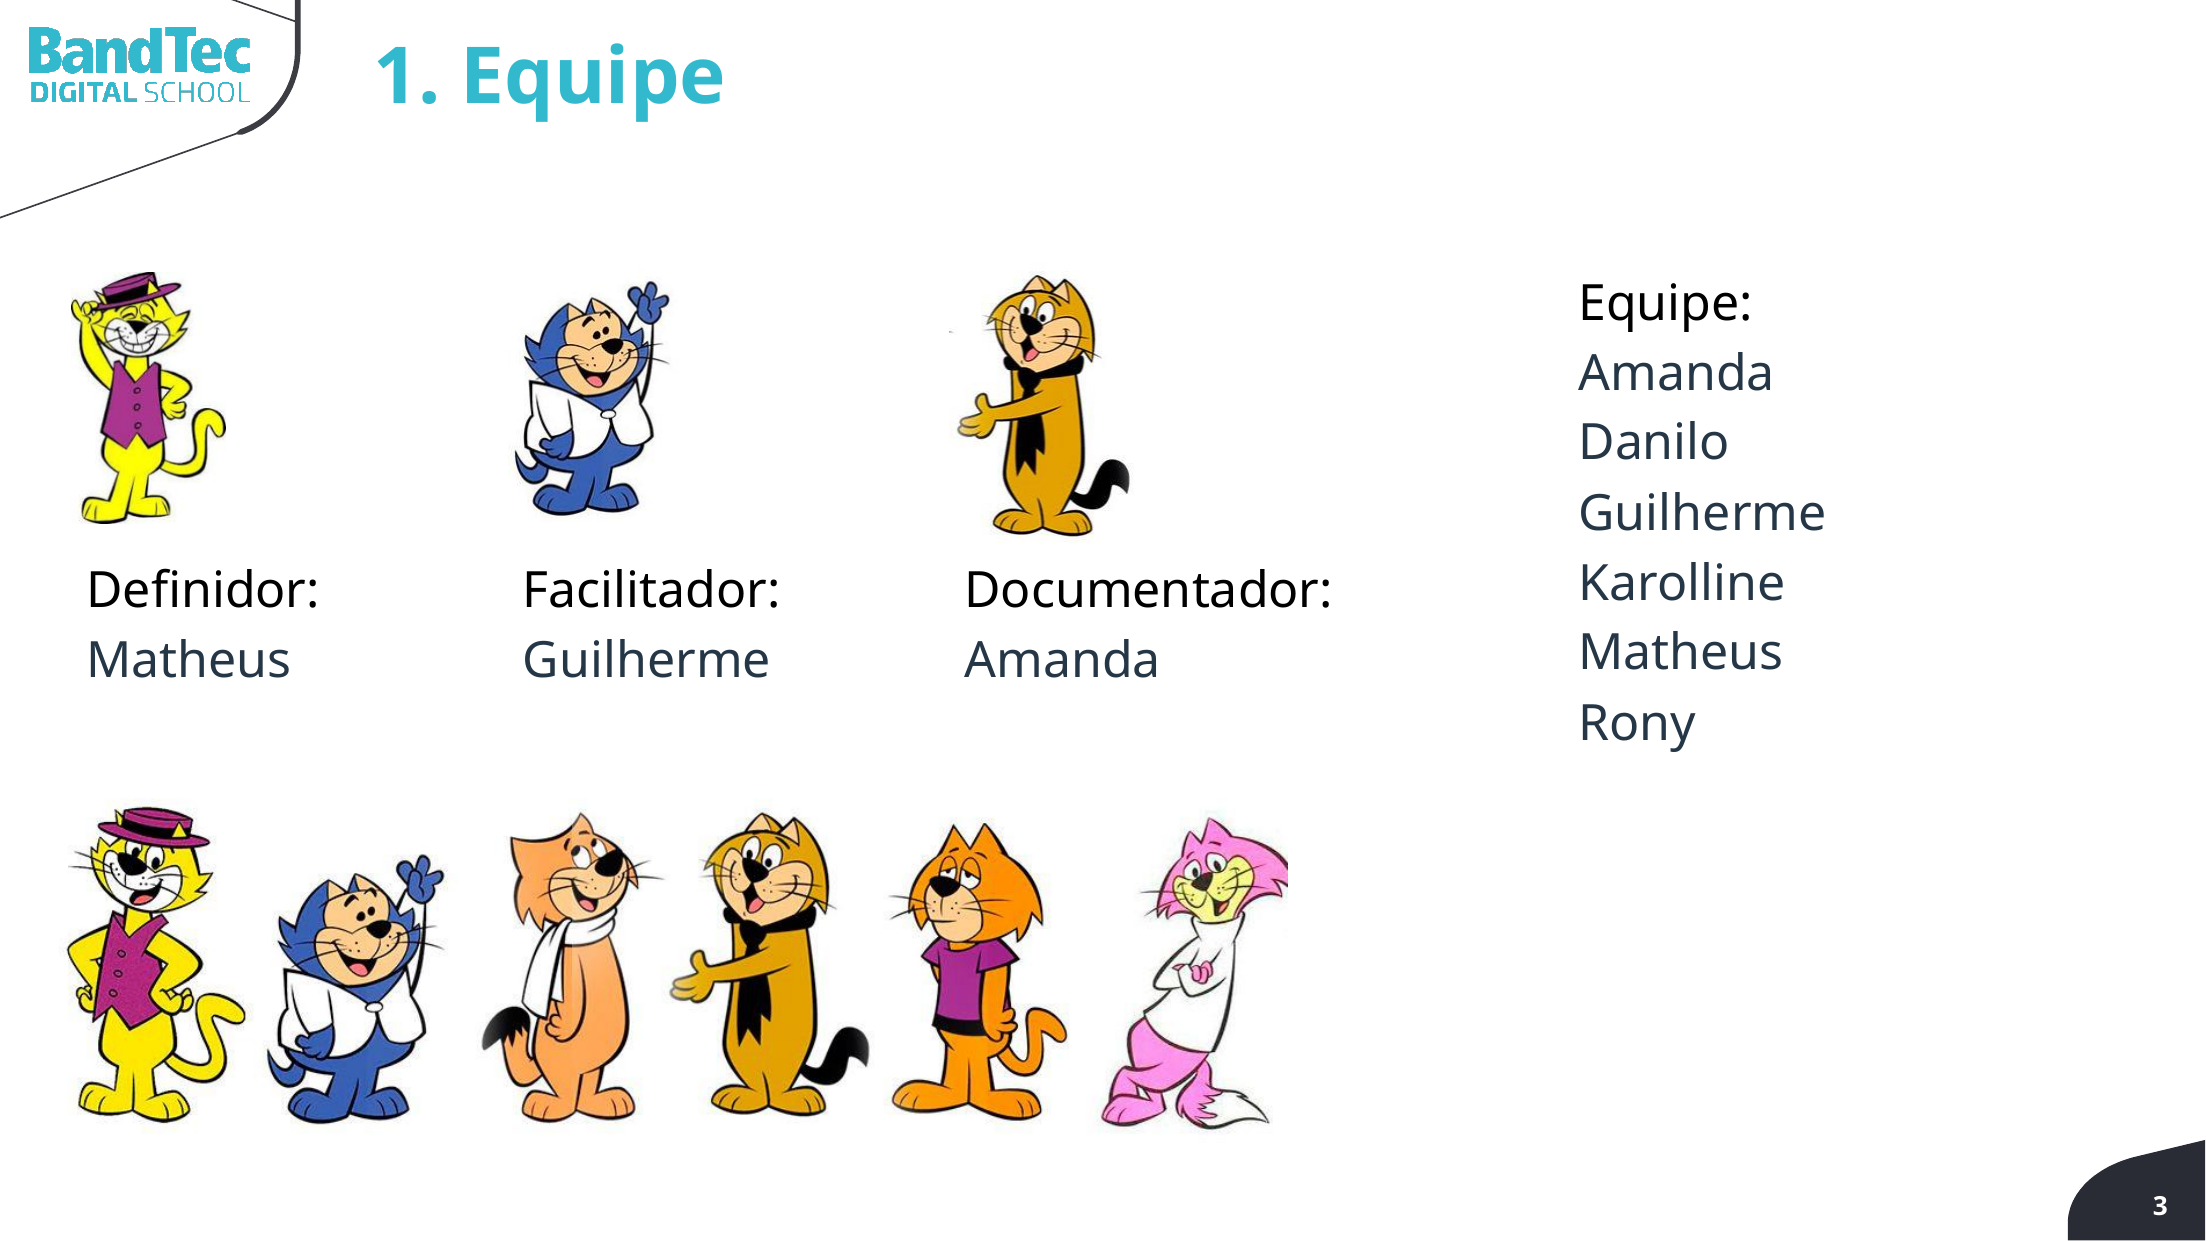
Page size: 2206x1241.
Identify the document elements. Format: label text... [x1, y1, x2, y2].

picture [0, 743, 1289, 1144]
picture [949, 255, 1138, 560]
picture [29, 27, 250, 110]
picture [507, 252, 696, 522]
list 1. Equipe [358, 17, 2128, 144]
list Definidor: Matheus [71, 549, 427, 742]
picture [71, 272, 226, 524]
text_box Facilitador: Guilherme [508, 549, 898, 742]
text_box Documentador: Amanda [949, 549, 1375, 769]
text_box Equipe: Amanda Danilo Guilherme Karolline Matheus Rony [1563, 262, 1989, 1125]
slide_number 3 [2067, 1186, 2172, 1223]
